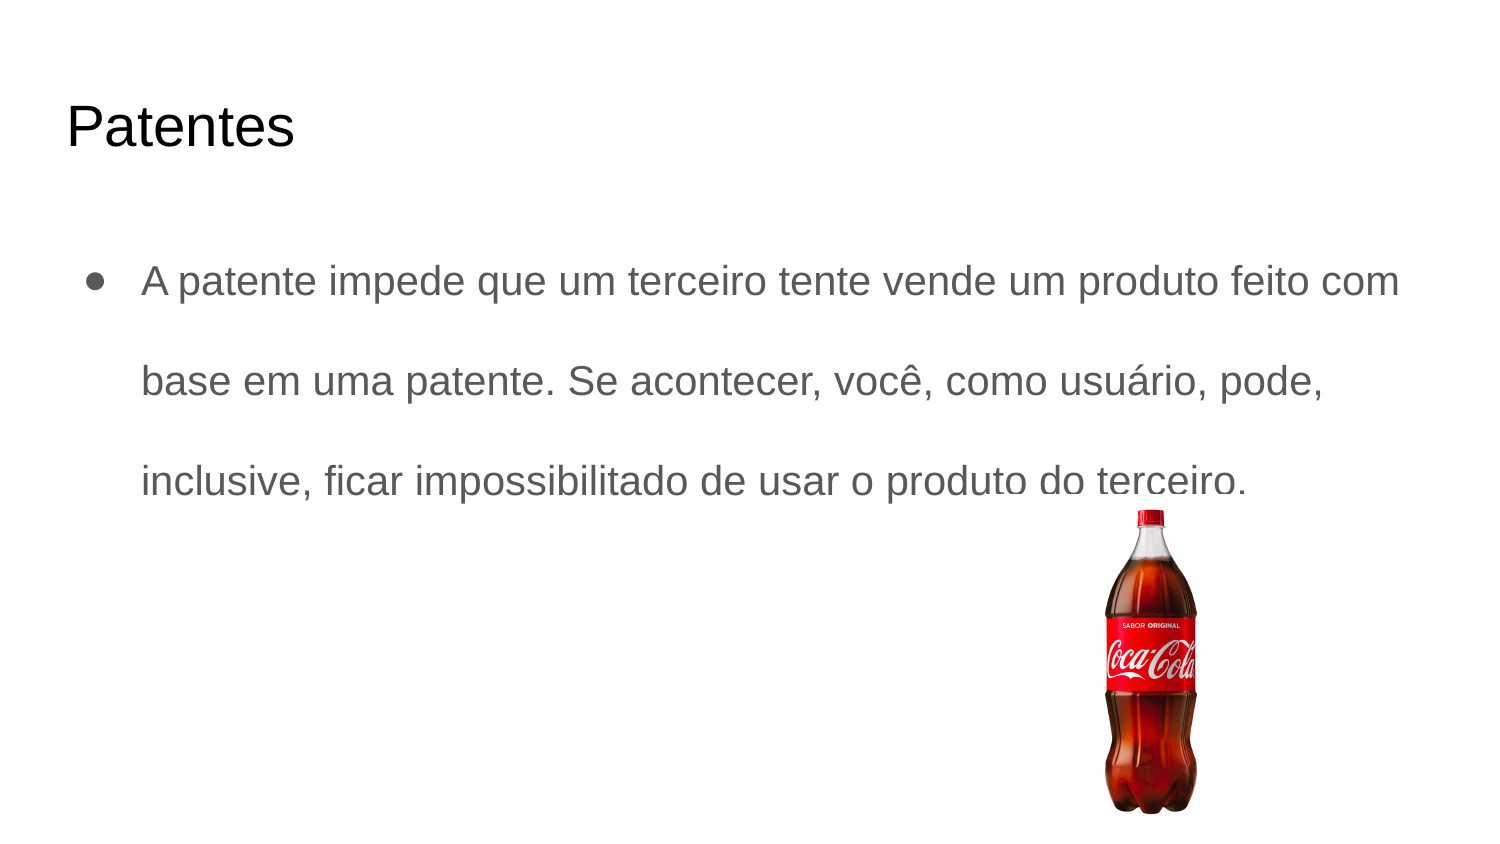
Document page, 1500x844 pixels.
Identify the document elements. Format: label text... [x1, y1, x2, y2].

title Patentes [51, 72, 1449, 167]
list A patente impede que um terceiro tente vende um produto feito com base em uma patente. Se acontecer, você, como usuário, pode, inclusive, ficar impossibilitado de usar o produto do terceiro. [51, 189, 1449, 477]
picture [984, 494, 1318, 828]
